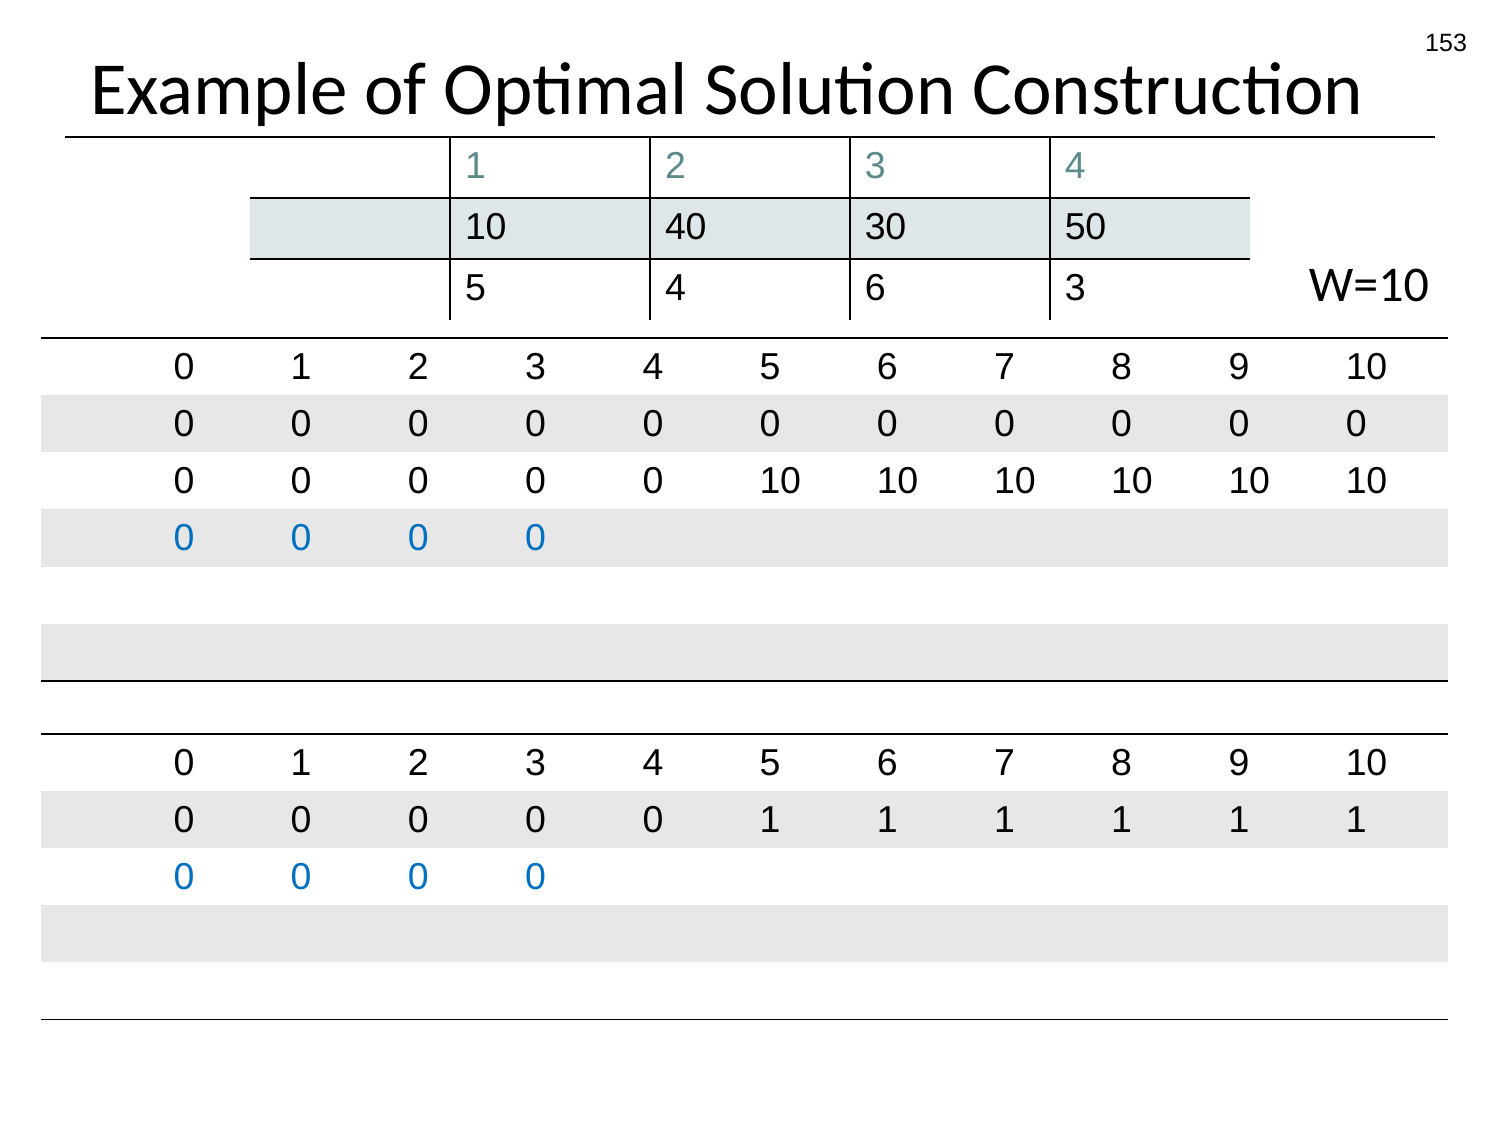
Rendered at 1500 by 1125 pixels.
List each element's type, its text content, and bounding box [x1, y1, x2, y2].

title Example of Optimal Solution Construction [75, 20, 1425, 138]
slide_number 153 [1131, 18, 1483, 62]
text_box W=10 [1294, 243, 1444, 319]
